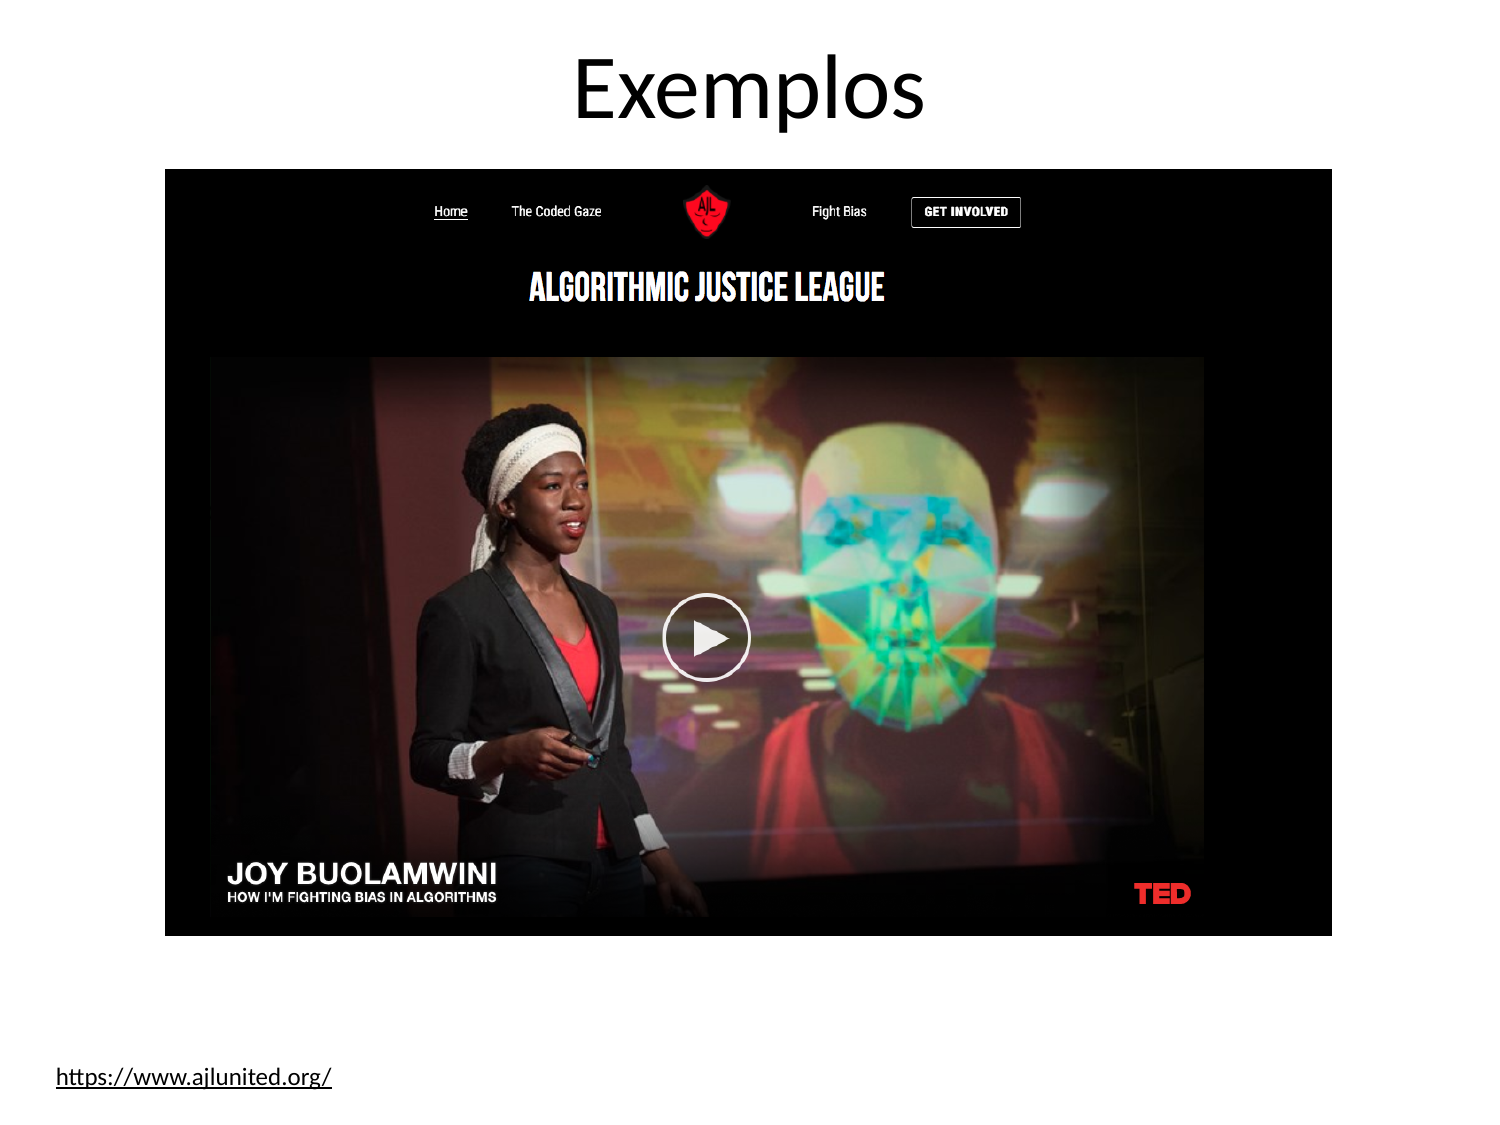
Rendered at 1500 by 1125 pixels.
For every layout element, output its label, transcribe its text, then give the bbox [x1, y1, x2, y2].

picture [164, 169, 1333, 937]
title Exemplos [75, 16, 1425, 148]
text_box https://www.ajlunited.org/ [40, 1053, 353, 1098]
